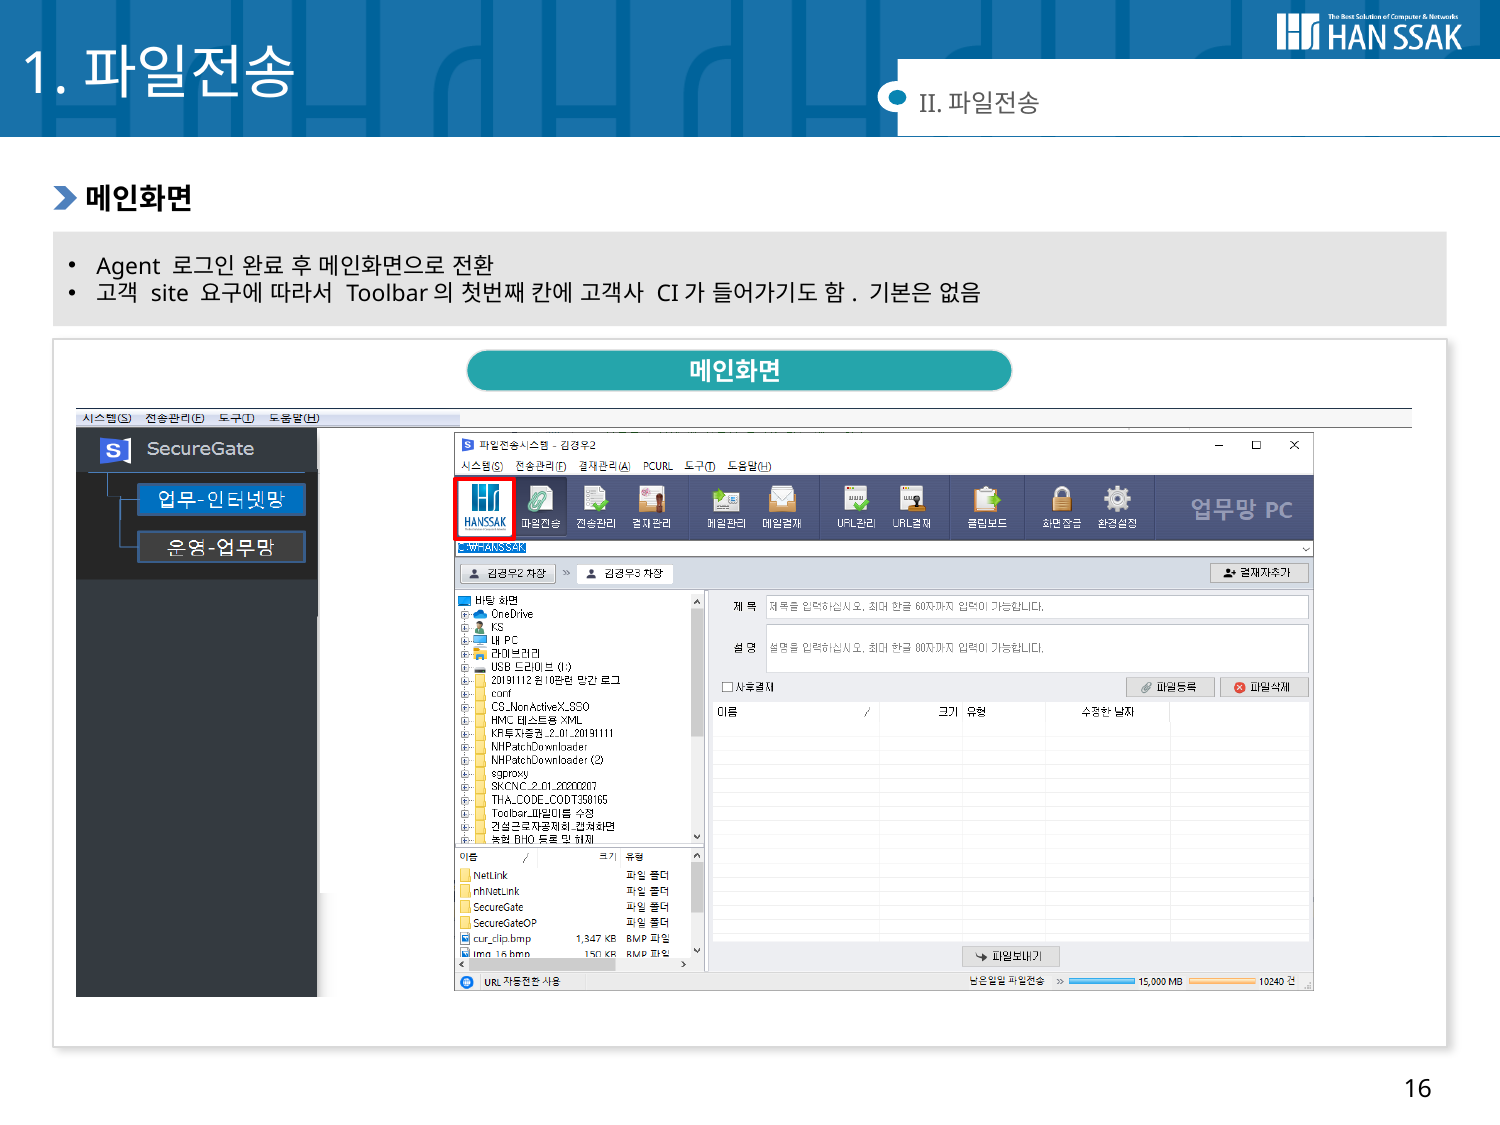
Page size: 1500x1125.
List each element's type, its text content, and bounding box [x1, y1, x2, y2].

picture [1271, 10, 1483, 51]
text_box 메인화면 [70, 172, 888, 223]
text_box II.파일전송 [829, 64, 1382, 125]
text_box 메인화면 [466, 349, 1013, 392]
text_box 1.파일전송 [5, 27, 939, 113]
text_box Agent 로그인 완료 후 메인화면으로 전환 고객 site 요구에 따라서 Toolbar의 첫번째 칸에 고객사 CI가 들어가기도 함. 기본은 없음 [51, 230, 1449, 328]
picture [76, 408, 1412, 998]
